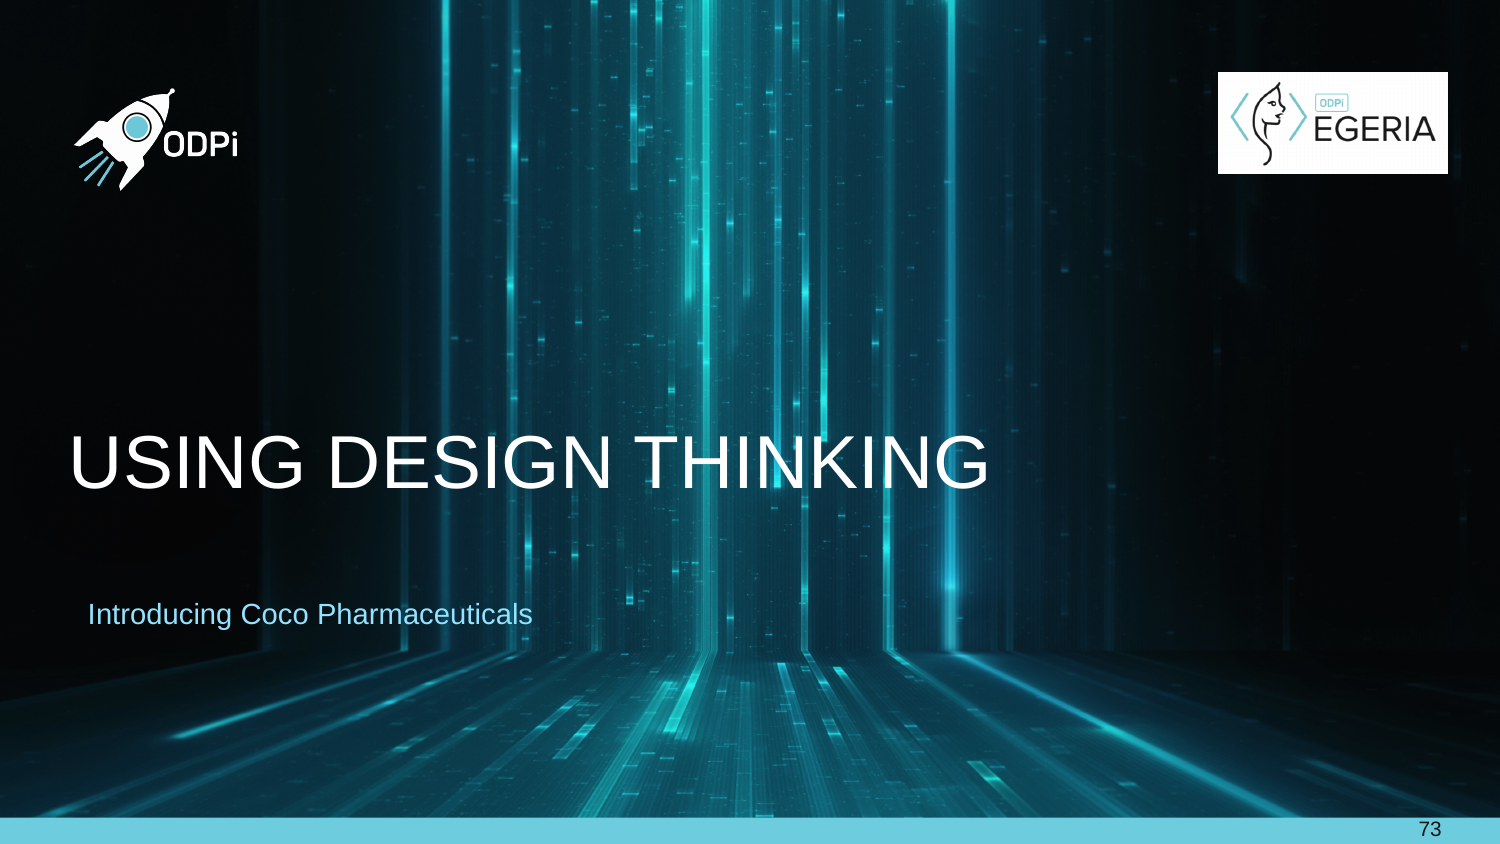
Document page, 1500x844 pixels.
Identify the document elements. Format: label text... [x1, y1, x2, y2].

text_box Introducing Coco Pharmaceuticals [72, 587, 886, 673]
slide_number 73 [1403, 813, 1494, 843]
picture [0, 0, 1500, 817]
title Using Design Thinking [53, 307, 1386, 519]
